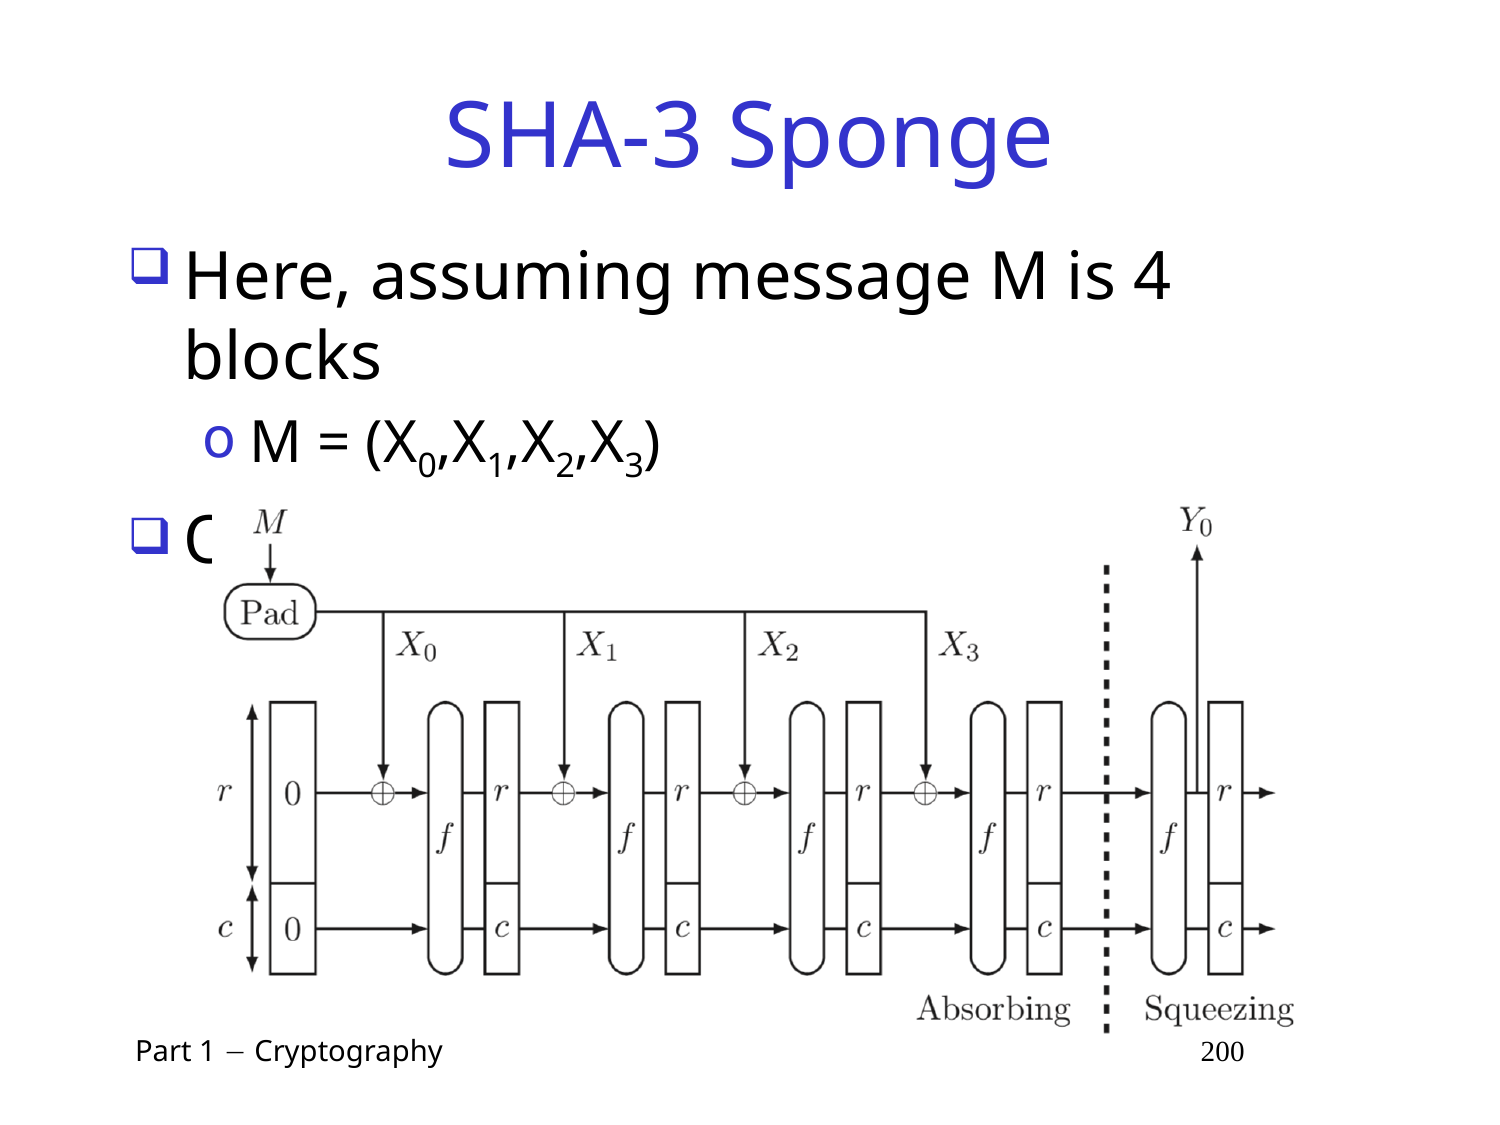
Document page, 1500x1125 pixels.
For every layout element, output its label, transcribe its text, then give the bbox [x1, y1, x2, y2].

title SHA-3 Sponge [112, 37, 1388, 224]
picture [212, 499, 1301, 1038]
list Here, assuming message M is 4 blocks M = (X0,X1,X2,X3) Output of SHA-3 is one block Y0 [112, 224, 1388, 901]
footer Part 1  Cryptography 200 [112, 1024, 1401, 1101]
